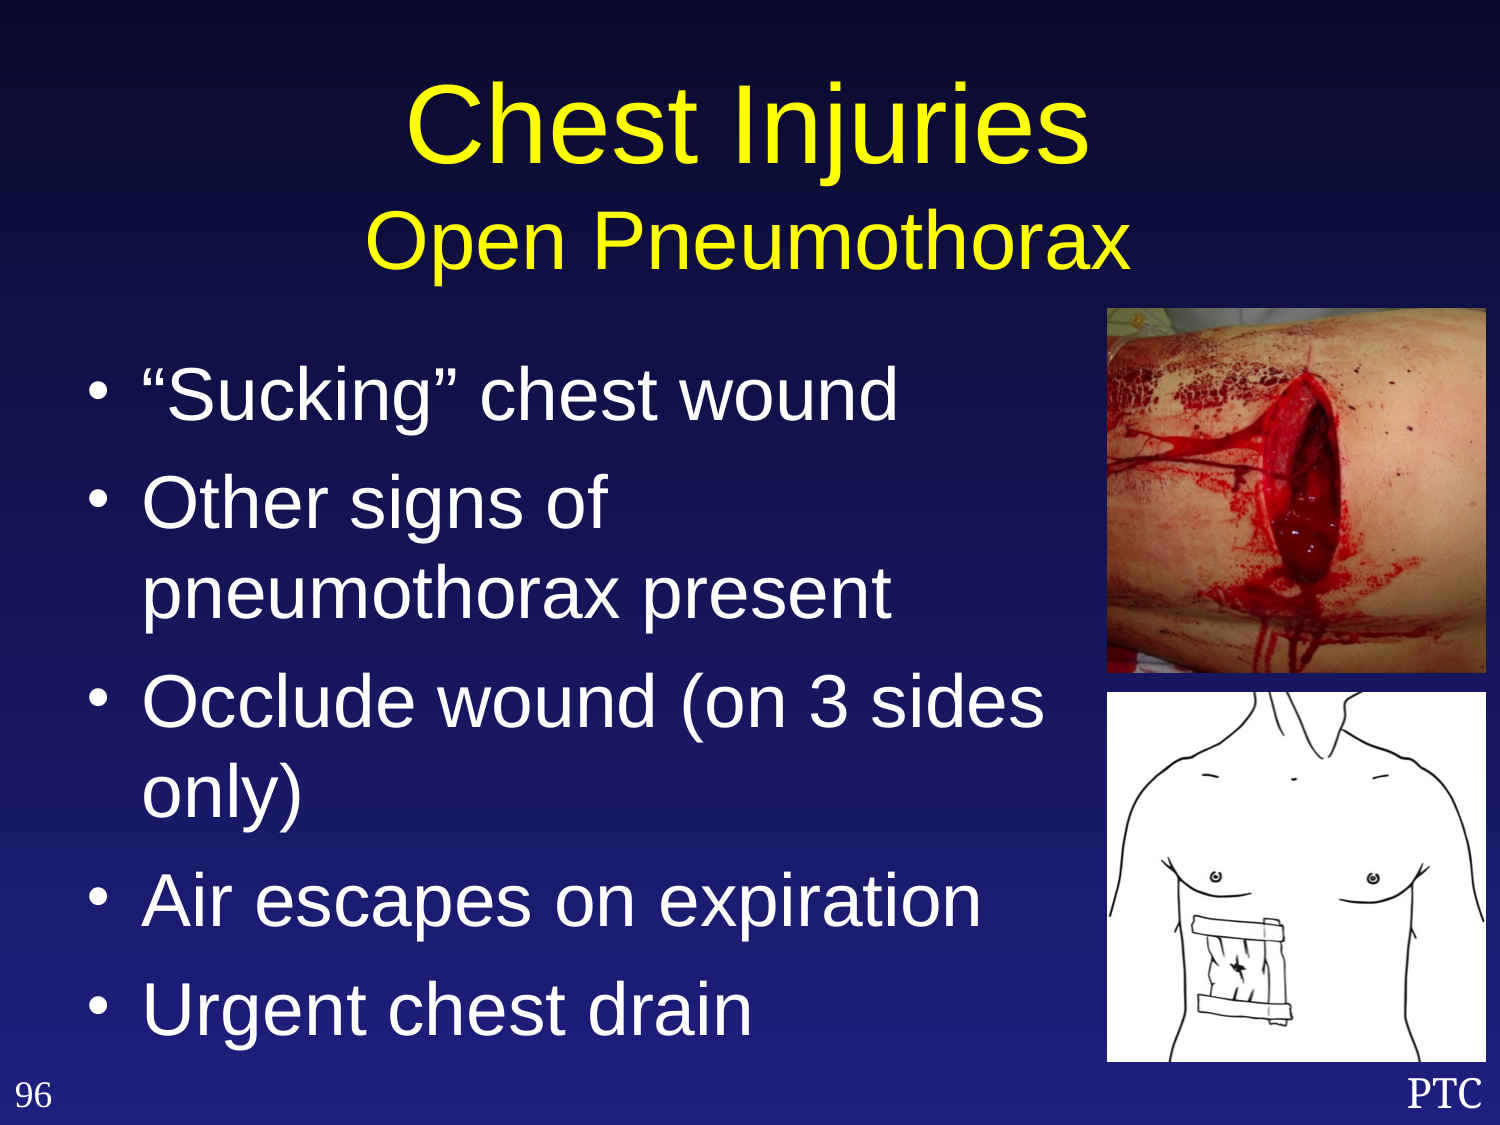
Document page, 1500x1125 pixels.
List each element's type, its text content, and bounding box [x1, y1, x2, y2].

text_box 96 [0, 1061, 68, 1123]
picture [1107, 308, 1486, 673]
text_box “Sucking” chest wound Other signs of pneumothorax present Occlude wound (on 3 sides only) Air escapes on expiration Urgent chest drain [70, 337, 1108, 1013]
picture [1107, 692, 1486, 1062]
text_box Chest Injuries Open Pneumothorax [111, 75, 1387, 263]
